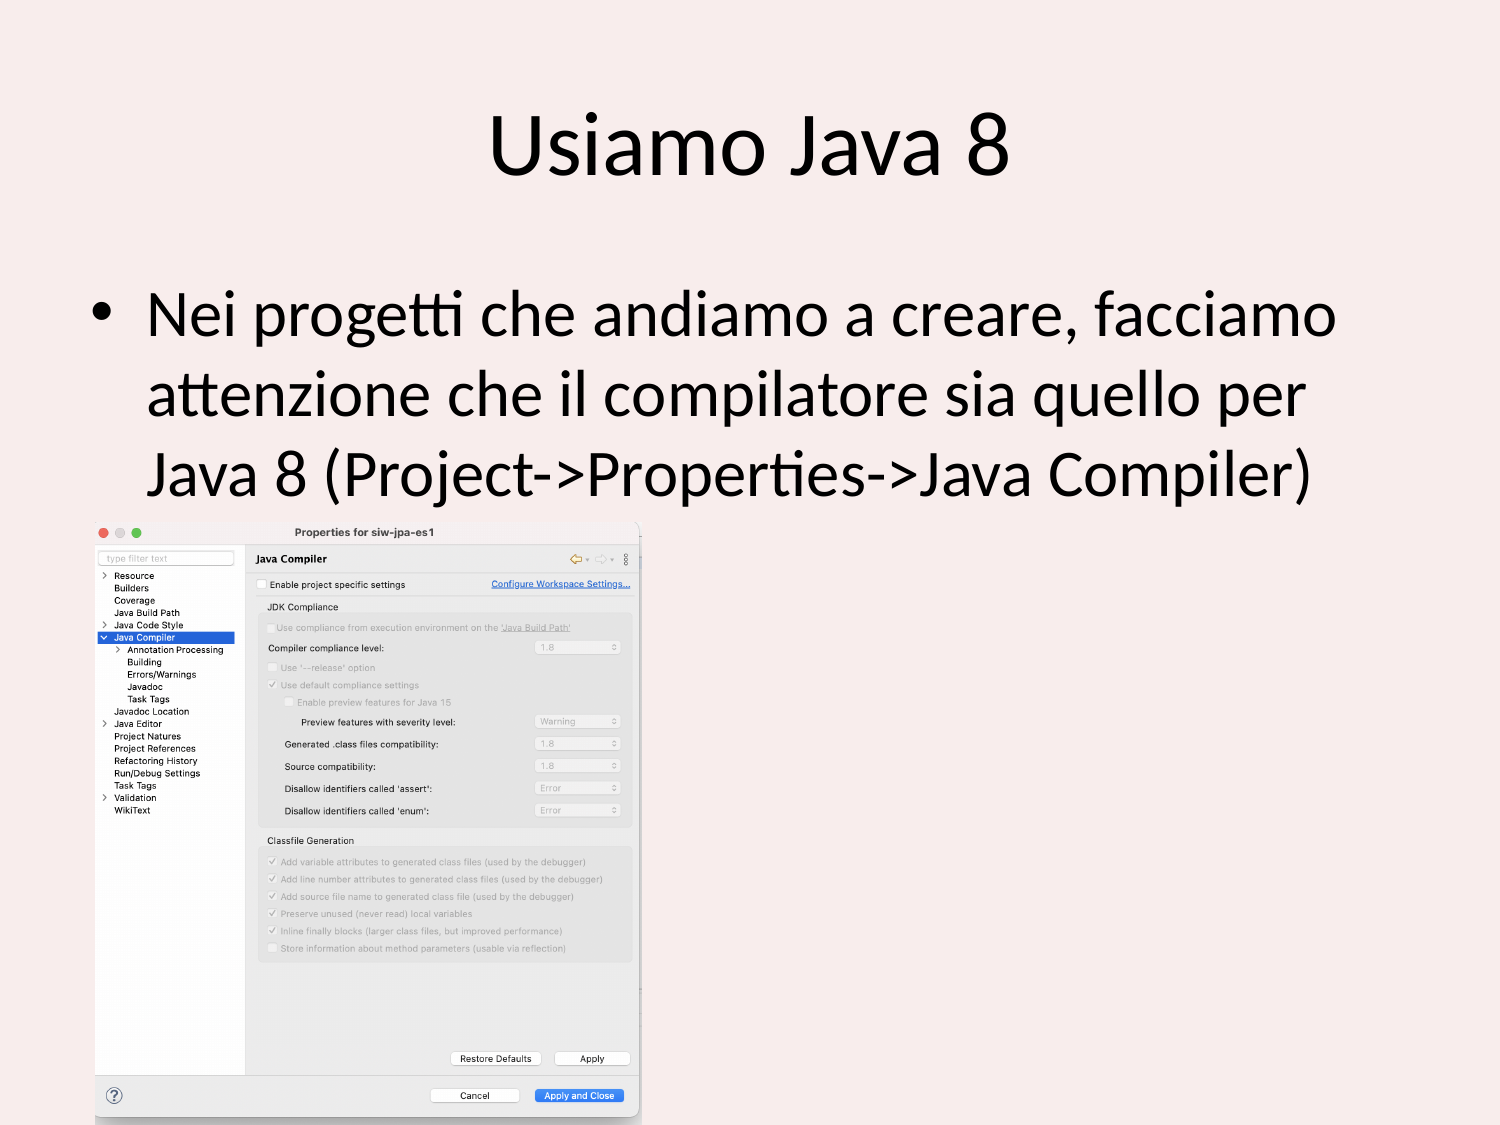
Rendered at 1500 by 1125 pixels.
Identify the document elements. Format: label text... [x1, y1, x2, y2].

title Usiamo Java 8 [75, 45, 1425, 233]
picture [94, 521, 642, 1125]
list Nei progetti che andiamo a creare, facciamo attenzione che il compilatore sia quello per Java 8 (Project->Properties->Java Compiler) [75, 262, 1425, 1005]
